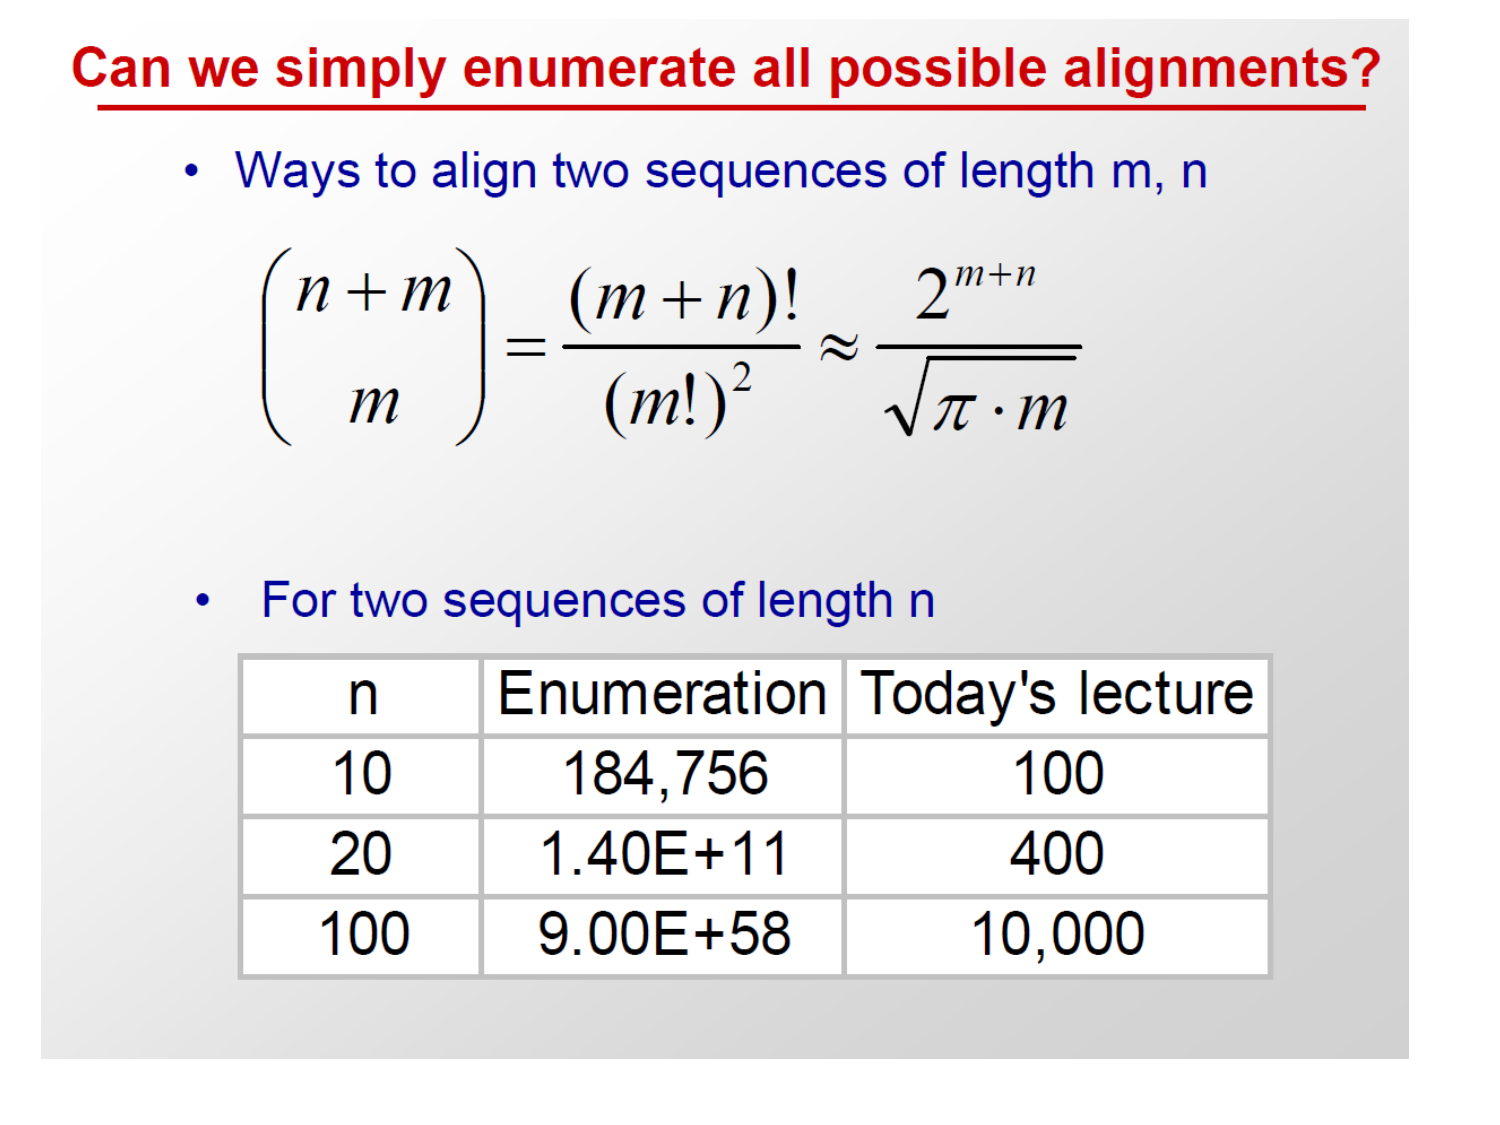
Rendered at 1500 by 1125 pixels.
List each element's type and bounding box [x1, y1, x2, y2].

picture [40, 18, 1409, 1059]
